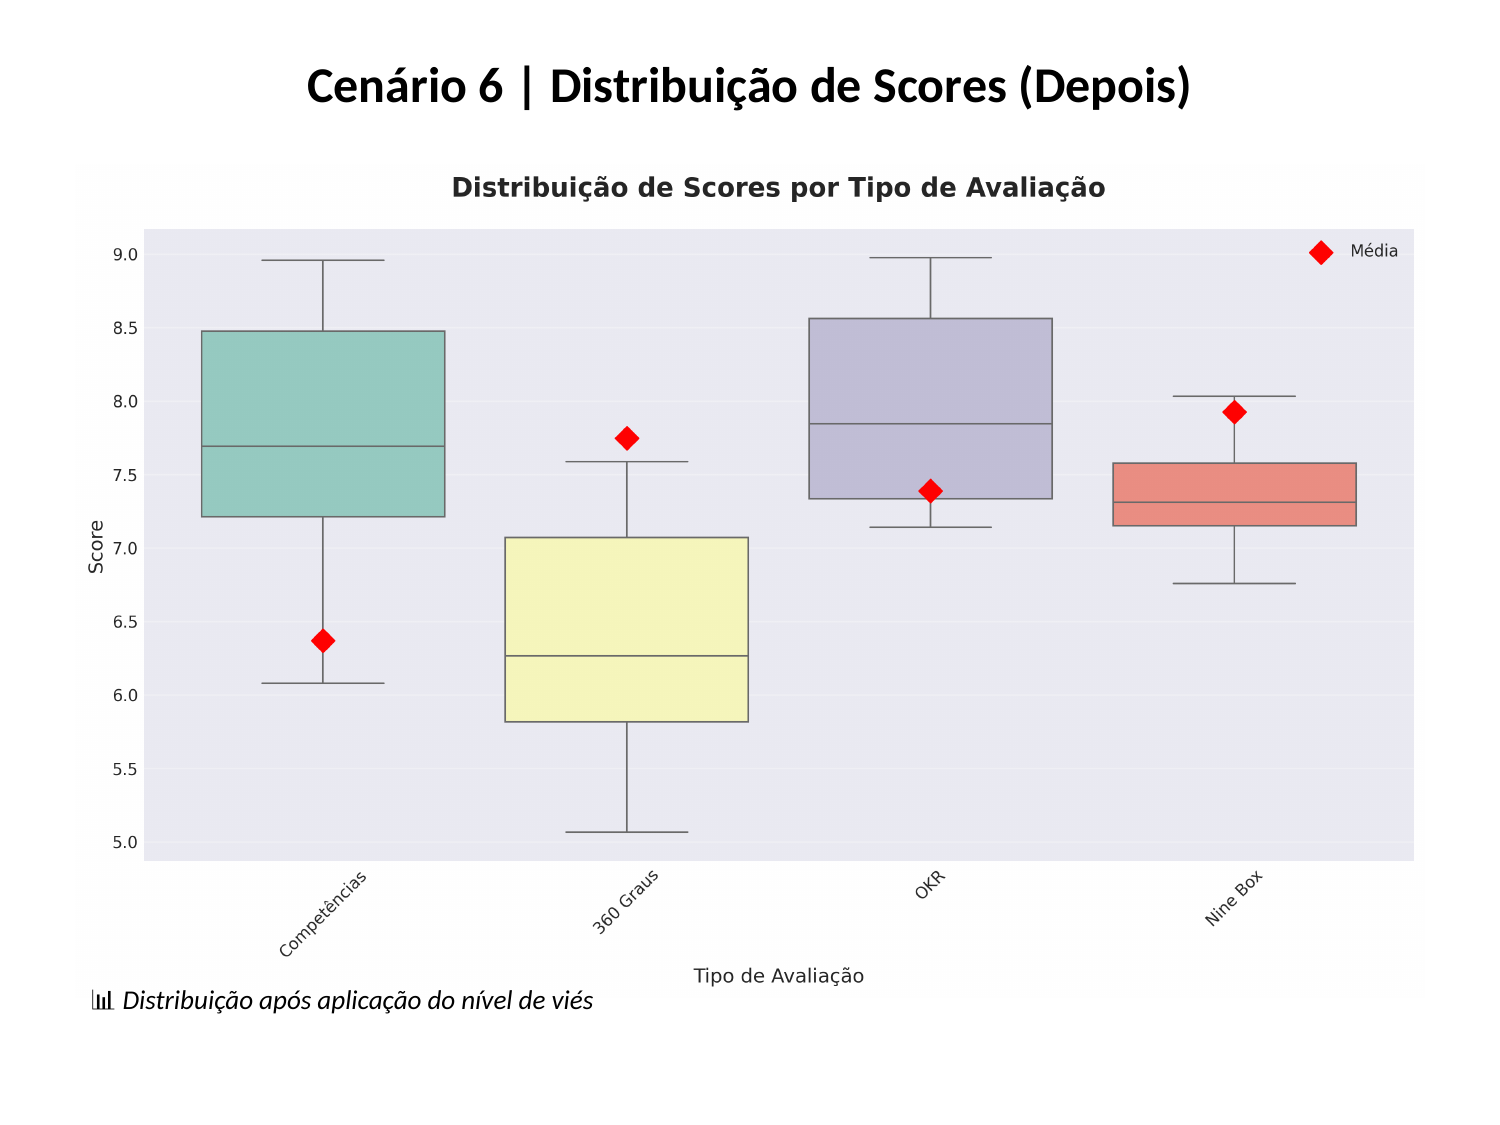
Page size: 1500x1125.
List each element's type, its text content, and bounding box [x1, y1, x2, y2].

picture [74, 164, 1426, 998]
text_box Cenário 6 | Distribuição de Scores (Depois) [292, 44, 1208, 120]
text_box 📊 Distribuição após aplicação do nível de viés [74, 1003, 1425, 1023]
